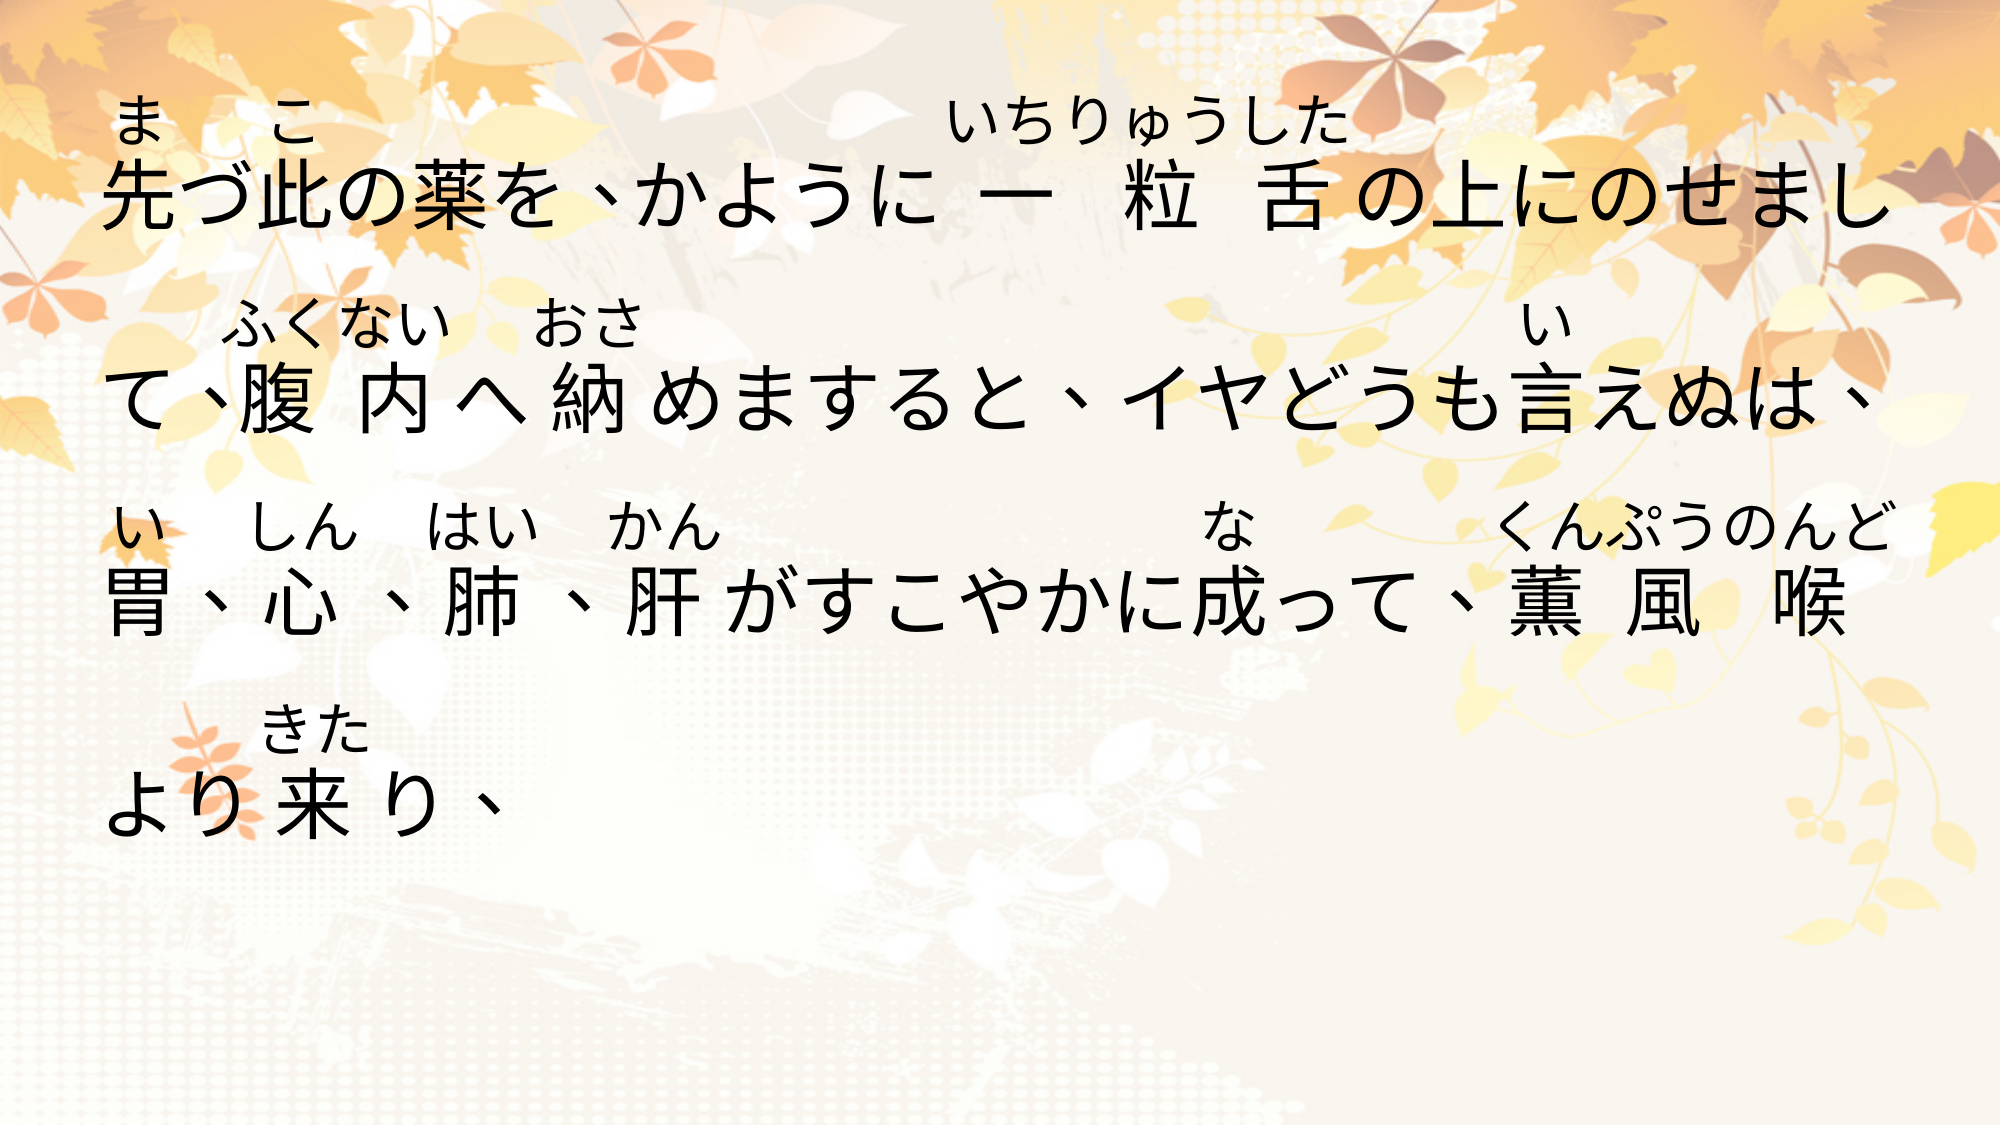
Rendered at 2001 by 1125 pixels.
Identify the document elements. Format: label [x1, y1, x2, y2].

picture [99, 63, 1897, 875]
